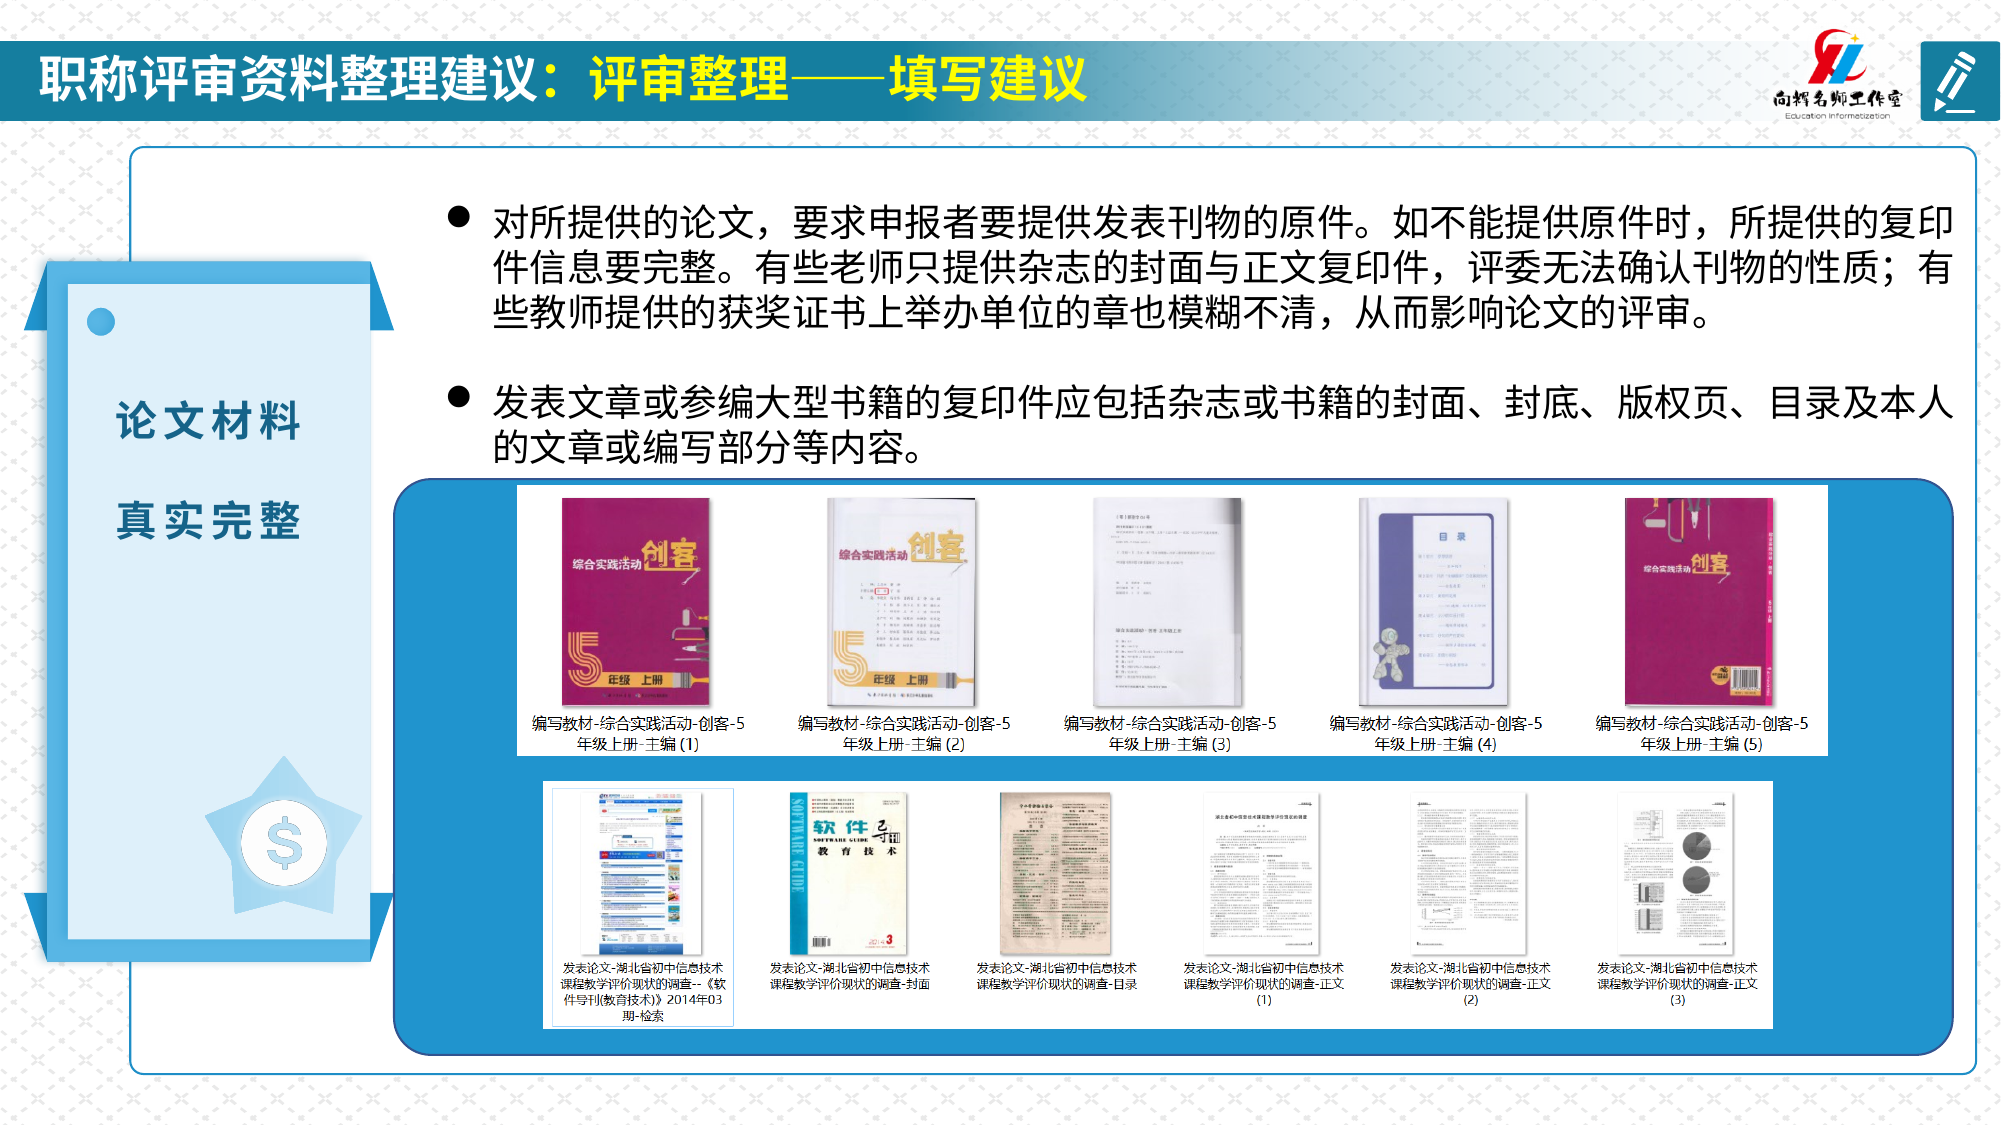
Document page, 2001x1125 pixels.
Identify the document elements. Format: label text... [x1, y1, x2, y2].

title 职称评审资料整理建议：评审整理——填写建议 [23, 46, 1648, 117]
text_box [23, 261, 395, 962]
text_box [392, 478, 1954, 1056]
picture [1763, 0, 1911, 146]
picture [517, 485, 1828, 756]
picture [543, 781, 1773, 1029]
text_box 对所提供的论文，要求申报者要提供发表刊物的原件。如不能提供原件时，所提供的复印件信息要完整。有些老师只提供杂志的封面与正文复印件，评委无法确认刊物的性质；有些教师提供的获奖证书上举办单位的章也模糊不清，从而影响论文的评审。 发表文章或参编大型书籍的复印件应包括杂志或书籍的封面、封底、版权页、目录及本人的文章或编写部分等内容。 [430, 191, 1977, 477]
